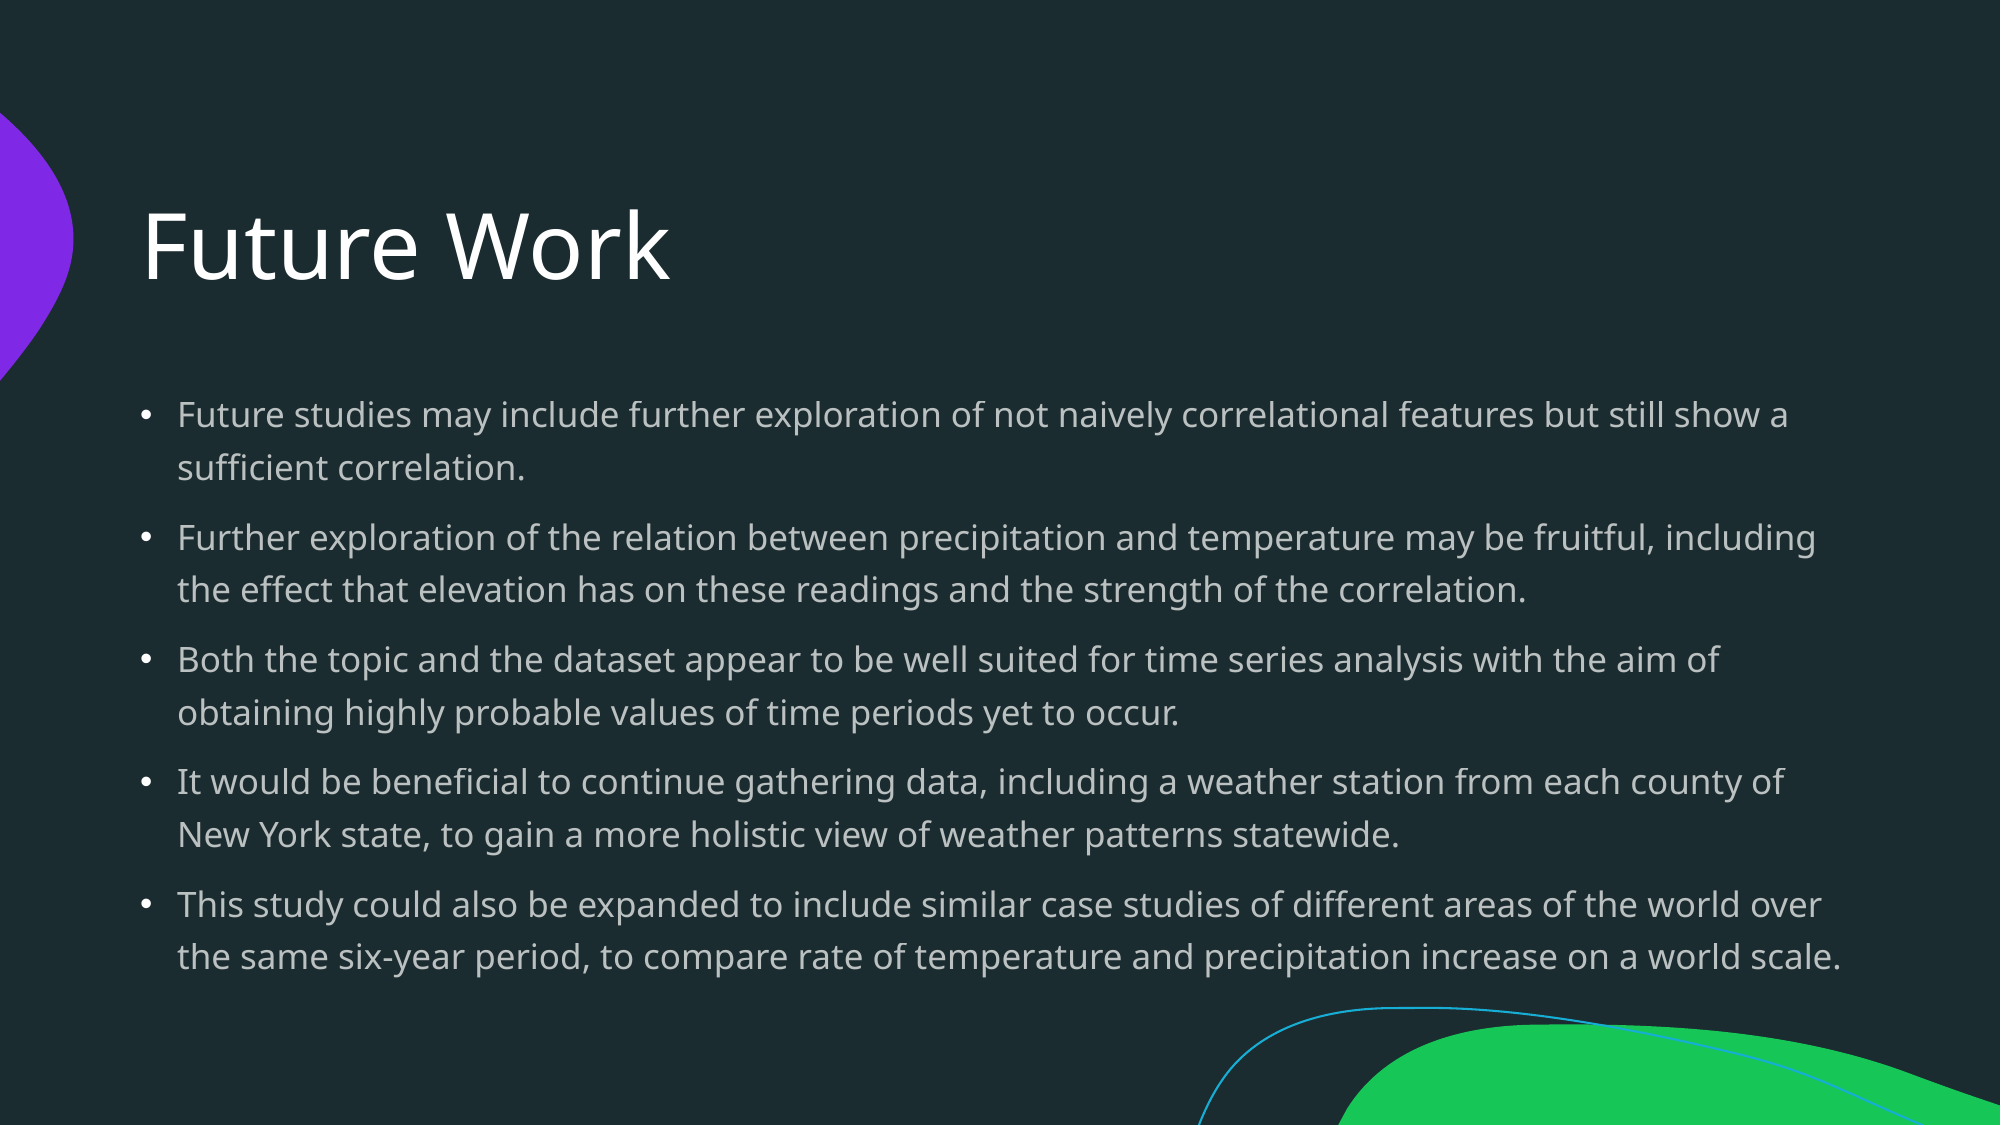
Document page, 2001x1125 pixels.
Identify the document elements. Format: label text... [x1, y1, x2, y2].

title Future Work [125, 125, 1875, 375]
list Future studies may include further exploration of not naively correlational features but still show a sufficient correlation. Further exploration of the relation between precipitation and temperature may be fruitful, including the effect that elevation has on these readings and the strength of the correlation. Both the topic and the dataset appear to be well suited for time series analysis with the aim of obtaining highly probable values of time periods yet to occur. It would be beneficial to continue gathering data, including a weather station from each county of New York state, to gain a more holistic view of weather patterns statewide. This study could also be expanded to include similar case studies of different areas of the world over the same six-year period, to compare rate of temperature and precipitation increase on a world scale. [125, 375, 1875, 1002]
